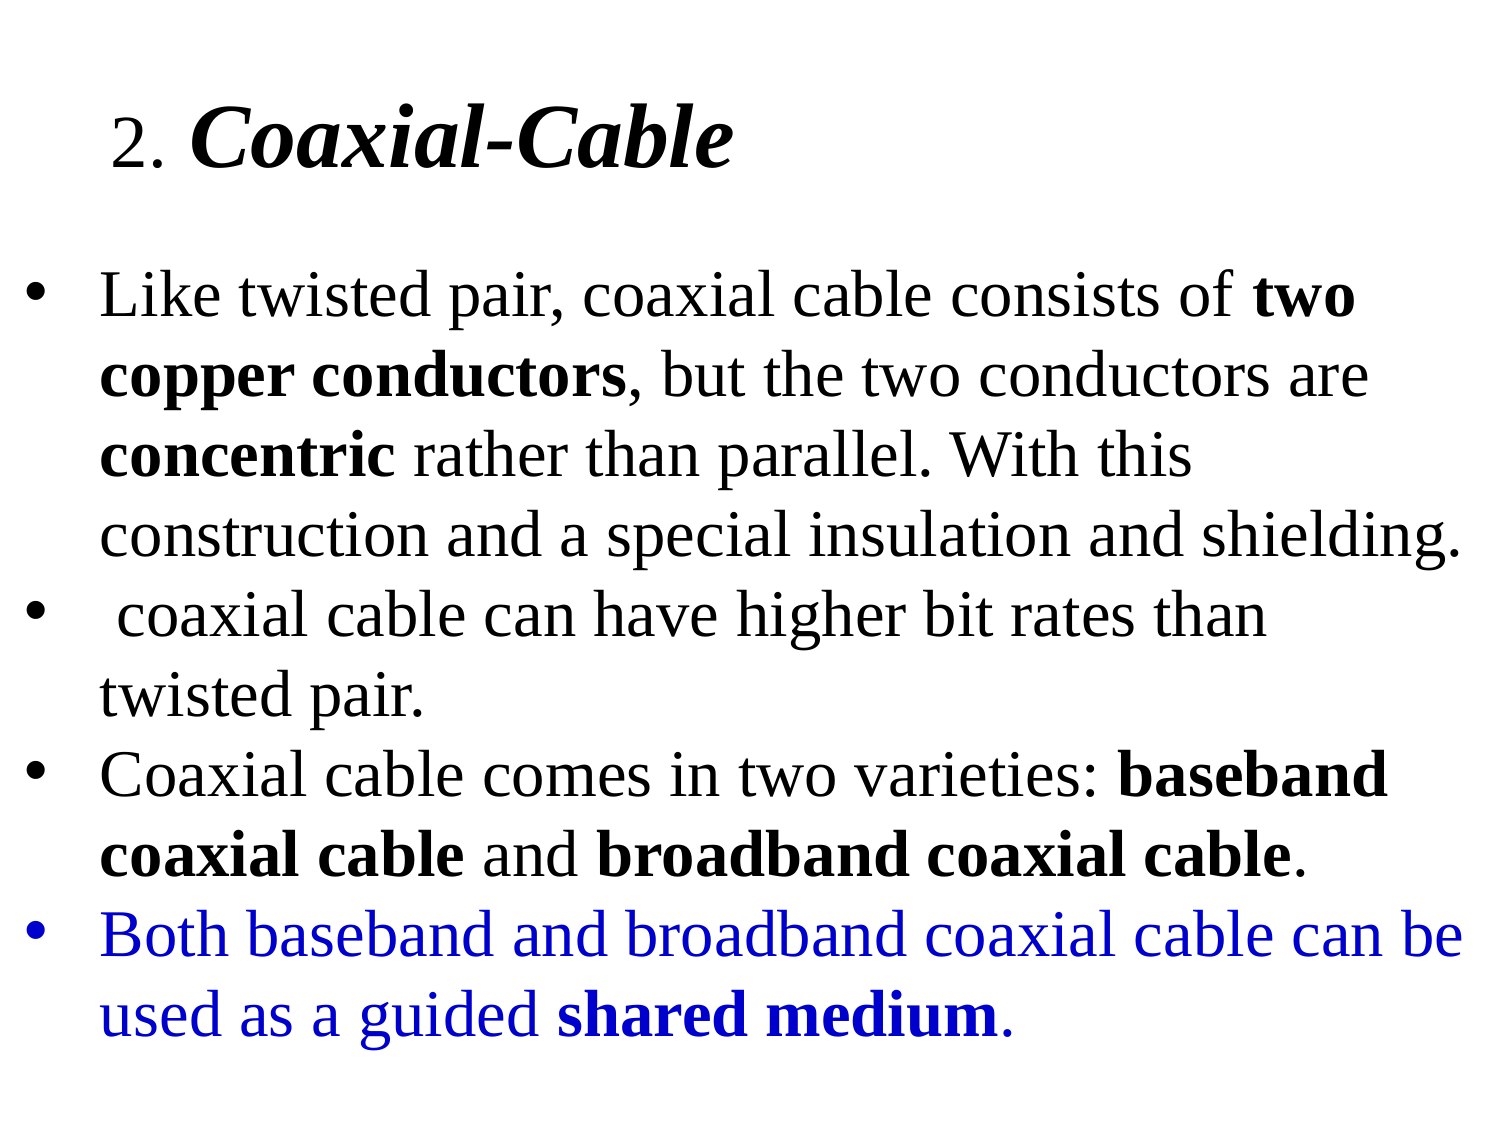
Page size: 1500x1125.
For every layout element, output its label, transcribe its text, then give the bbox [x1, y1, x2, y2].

list Like twisted pair, coaxial cable consists of two copper conductors, but the two conductors are concentric rather than parallel. With this construction and a special insulation and shielding. coaxial cable can have higher bit rates than twisted pair. Coaxial cable comes in two varieties: baseband coaxial cable and broadband coaxial cable. Both baseband and broadband coaxial cable can be used as a guided shared medium. [24, 249, 1475, 1058]
title 2. Coaxial-Cable [110, 75, 1390, 190]
